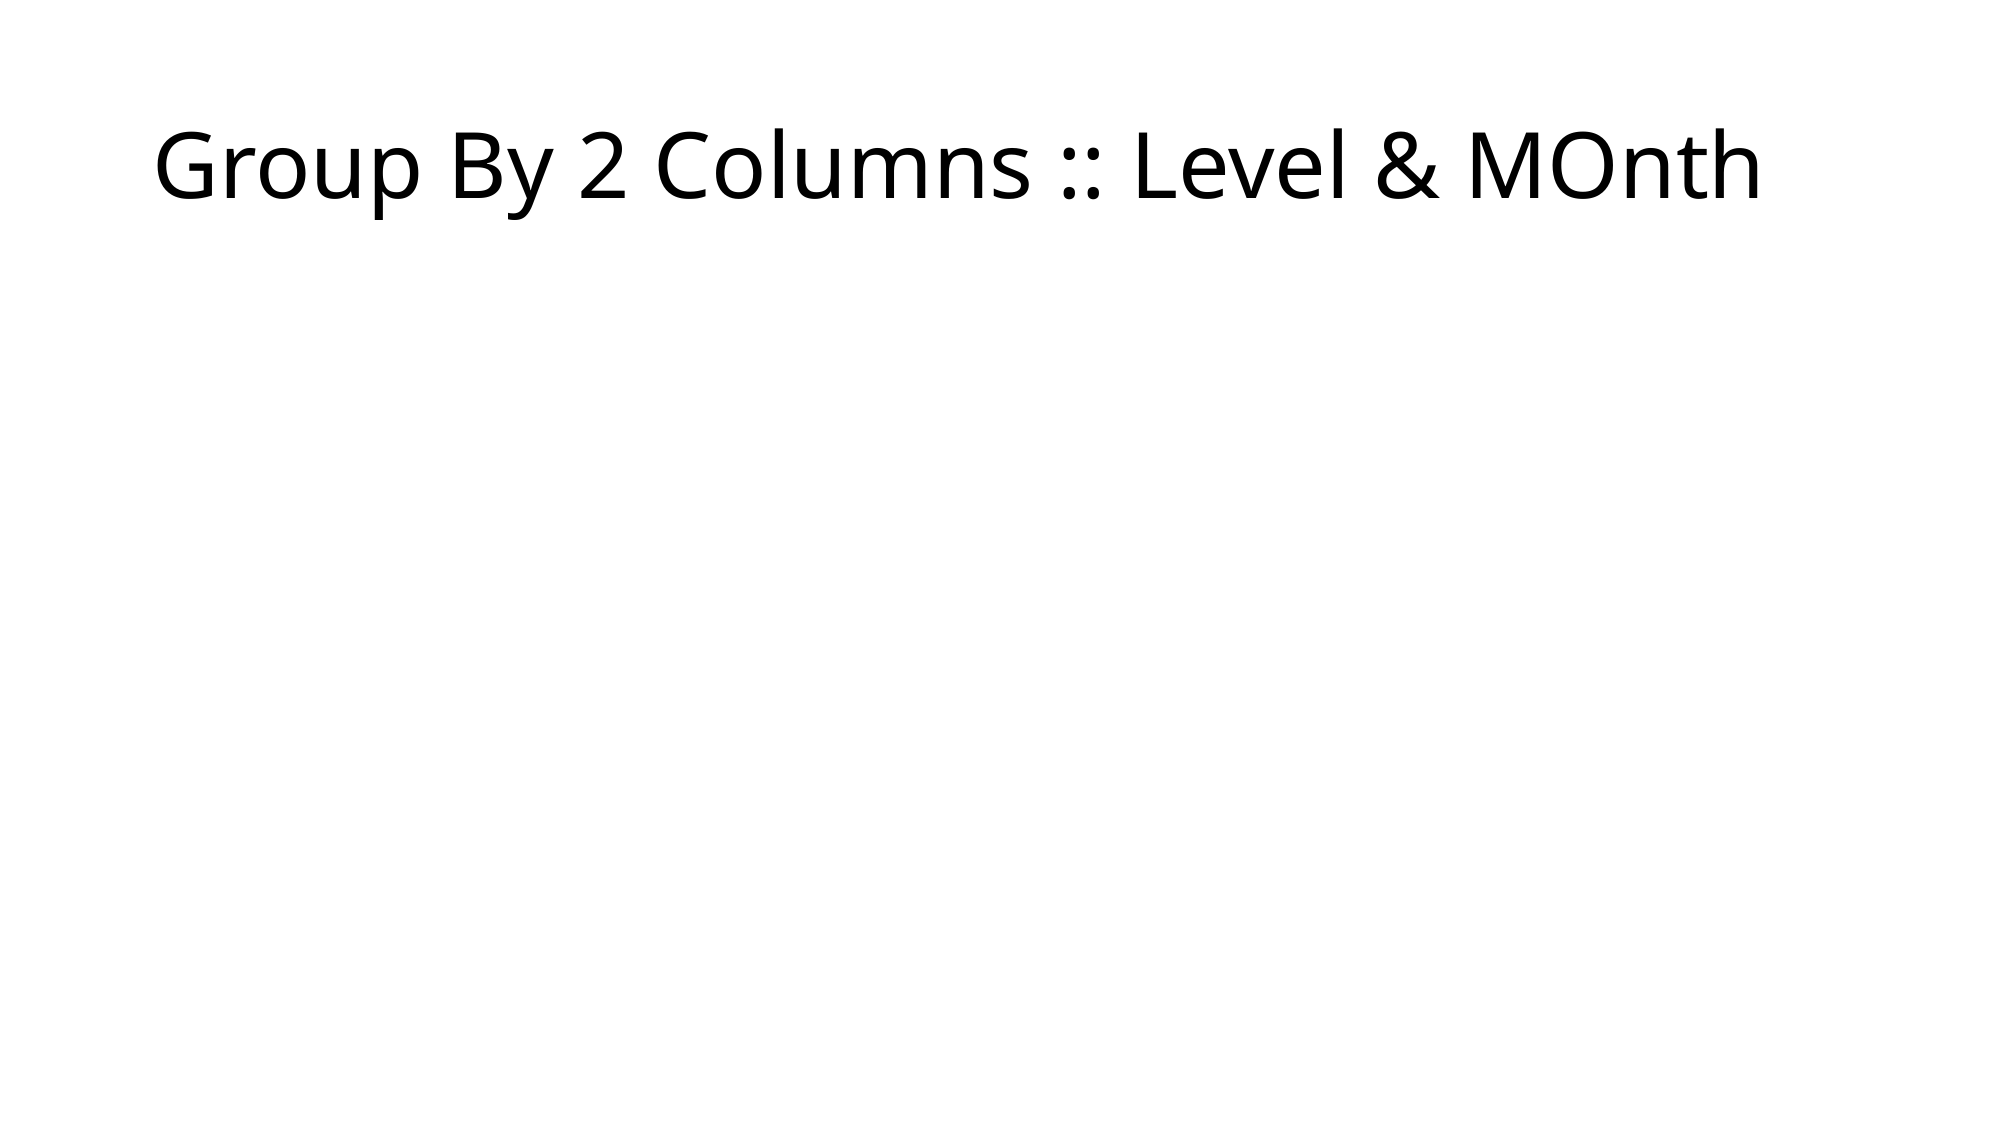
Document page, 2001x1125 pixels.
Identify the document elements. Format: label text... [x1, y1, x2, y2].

title Group By 2 Columns :: Level & MOnth [137, 59, 1863, 278]
